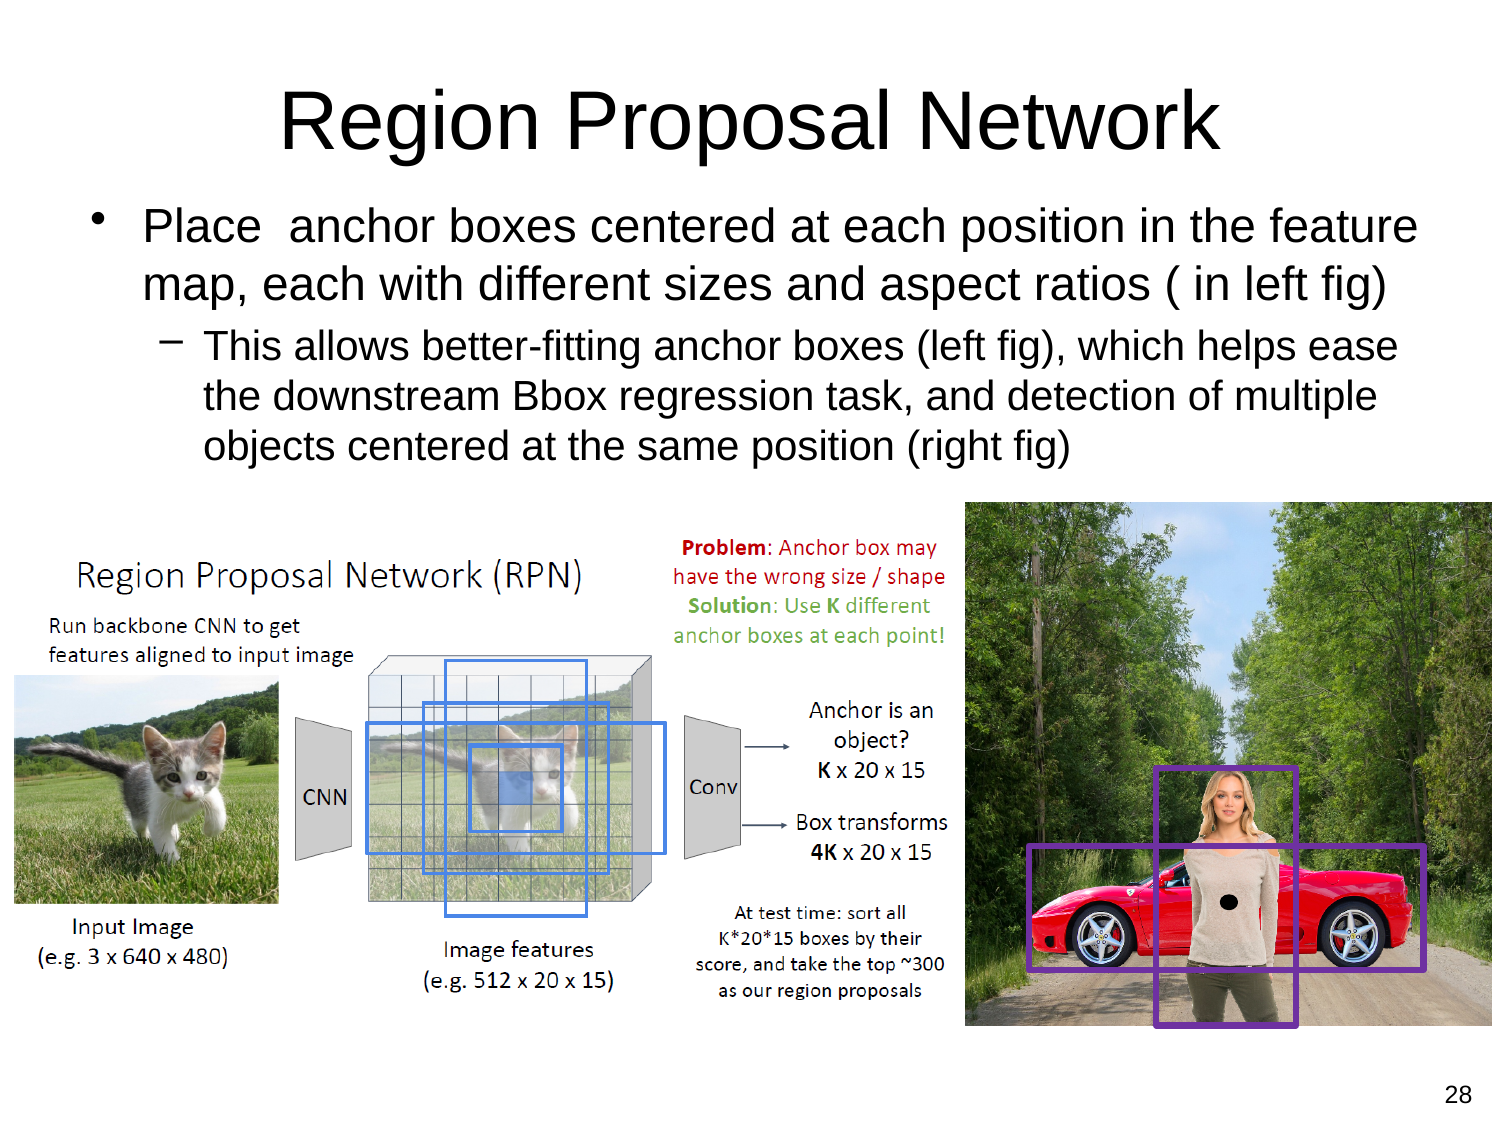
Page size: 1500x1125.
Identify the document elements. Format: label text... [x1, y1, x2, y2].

picture [13, 535, 952, 1000]
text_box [965, 502, 1493, 1027]
slide_number 28 [1137, 1070, 1488, 1112]
title Region Proposal Network [74, 44, 1426, 188]
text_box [1028, 767, 1424, 1026]
